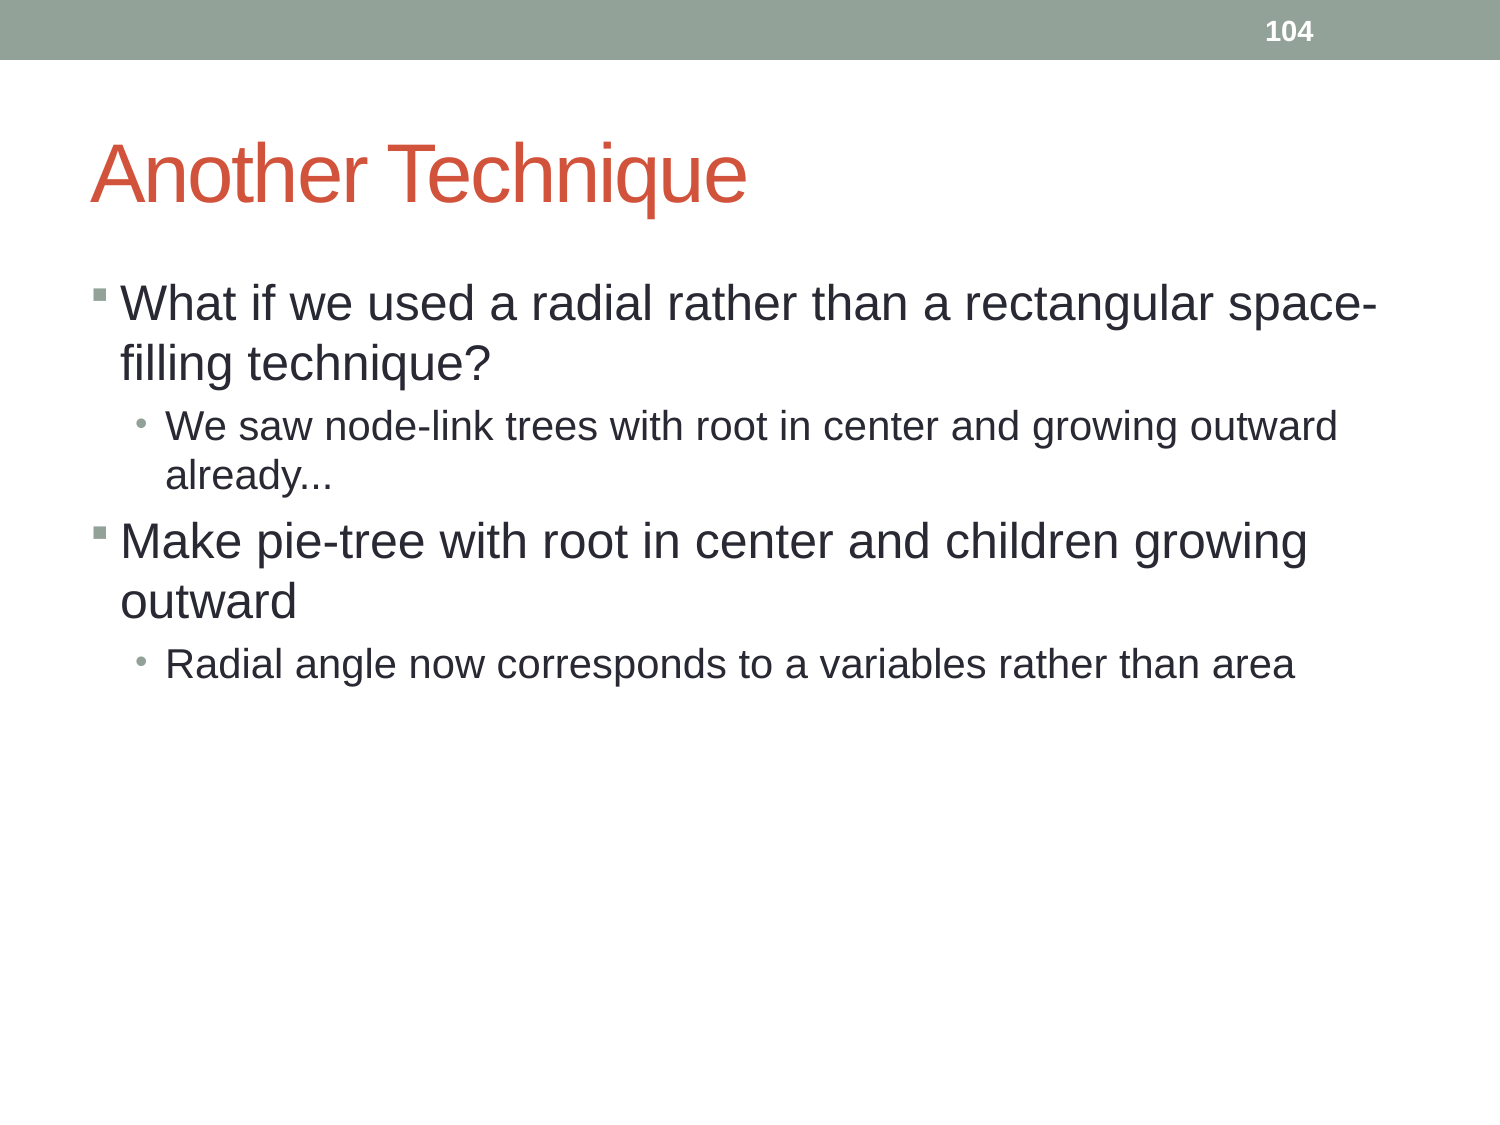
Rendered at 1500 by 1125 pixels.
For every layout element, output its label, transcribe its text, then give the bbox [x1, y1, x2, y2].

title Another Technique [75, 87, 1425, 250]
slide_number 104 [1250, 3, 1425, 57]
list What if we used a radial rather than a rectangular space-filling technique? We saw node-link trees with root in center and growing outward already... Make pie-tree with root in center and children growing outward Radial angle now corresponds to a variables rather than area [75, 262, 1425, 1063]
